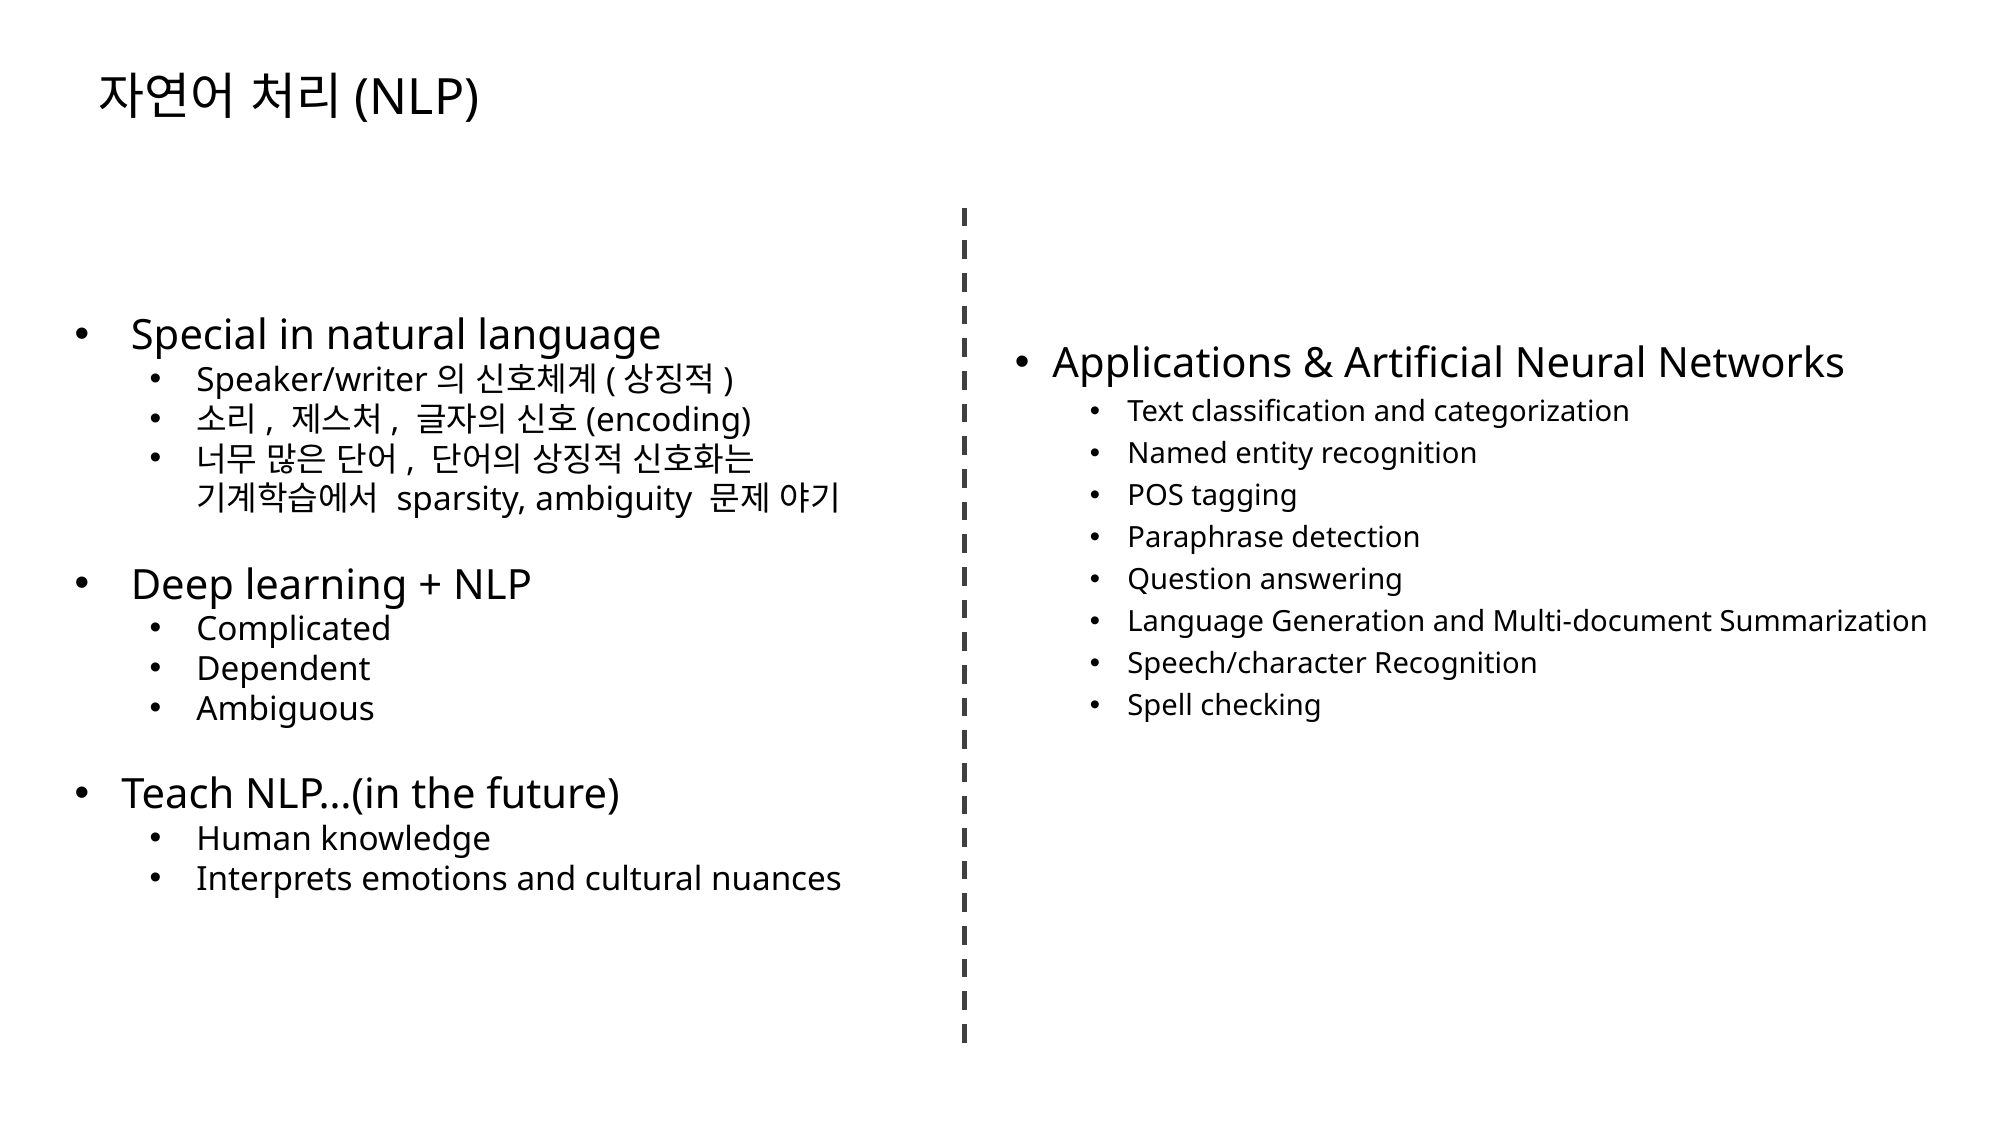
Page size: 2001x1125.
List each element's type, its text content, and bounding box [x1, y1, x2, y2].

text_box Special in natural language Speaker/writer의 신호체계(상징적) 소리, 제스처, 글자의 신호(encoding) 너무 많은 단어, 단어의 상징적 신호화는 기계학습에서 sparsity, ambiguity 문제 야기 Deep learning + NLP Complicated Dependent Ambiguous Teach NLP…(in the future) Human knowledge Interprets emotions and cultural nuances [59, 300, 917, 945]
text_box Applications & Artificial Neural Networks Text classification and categorization Named entity recognition POS tagging Paraphrase detection Question answering Language Generation and Multi-document Summarization Speech/character Recognition Spell checking [999, 178, 2000, 761]
title 자연어 처리(NLP) [84, 54, 1131, 141]
